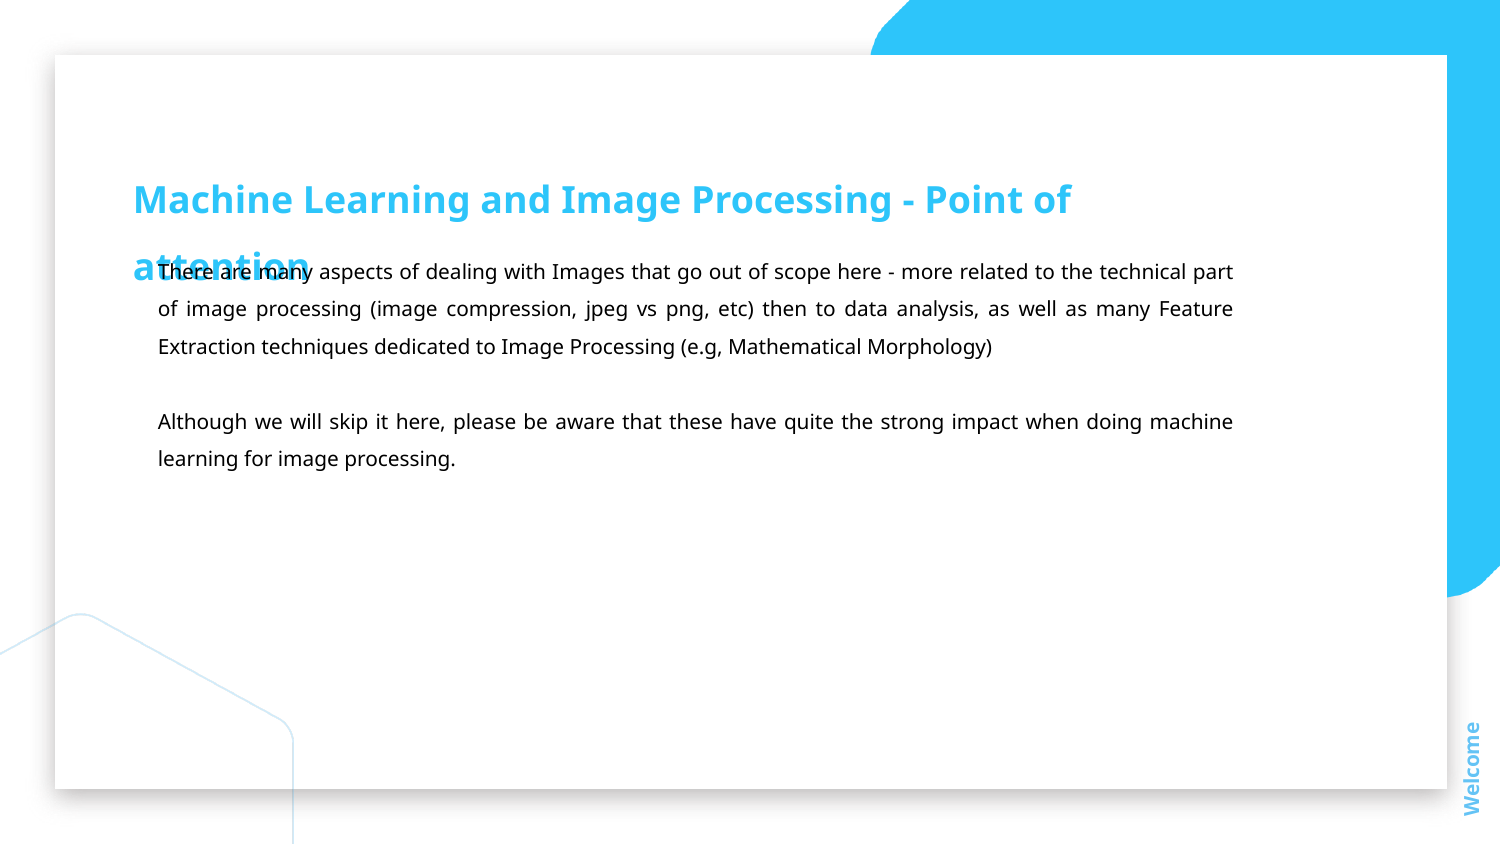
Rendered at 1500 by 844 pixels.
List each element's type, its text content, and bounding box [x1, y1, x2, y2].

text_box Welcome [1444, 580, 1497, 820]
text_box There are many aspects of dealing with Images that go out of scope here - more related to the technical part of image processing (image compression, jpeg vs png, etc) then to data analysis, as well as many Feature Extraction techniques dedicated to Image Processing (e.g, Mathematical Morphology) Although we will skip it here, please be aware that these have quite the strong impact when doing machine learning for image processing. [142, 231, 1249, 486]
text_box Machine Learning and Image Processing - Point of attention [117, 138, 1262, 729]
picture [0, 0, 1500, 844]
